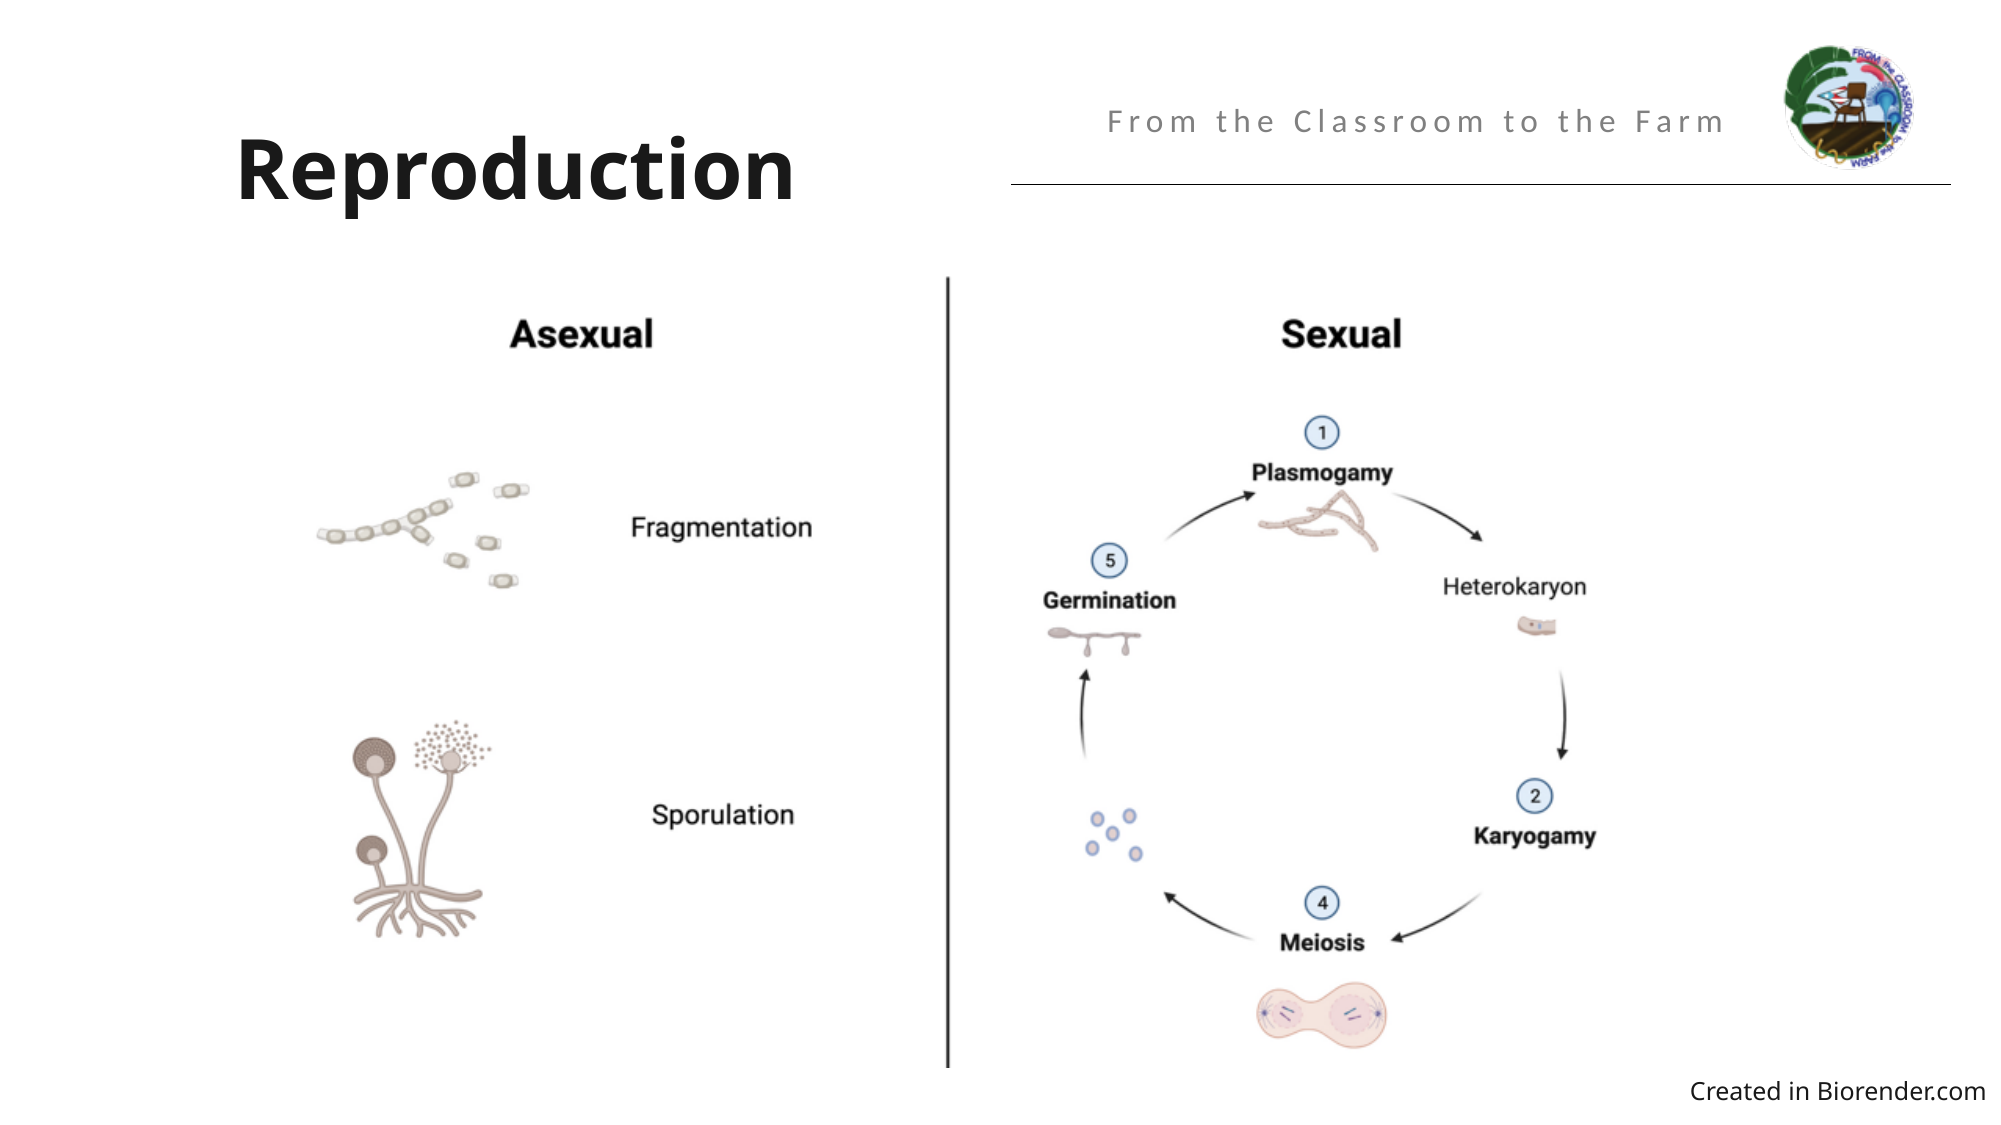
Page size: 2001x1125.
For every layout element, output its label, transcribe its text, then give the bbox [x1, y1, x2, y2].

text_box Created in Biorender.com [1488, 1063, 2000, 1106]
picture [259, 258, 1706, 1068]
text_box Reproduction [117, 68, 916, 224]
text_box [1011, 30, 1951, 185]
